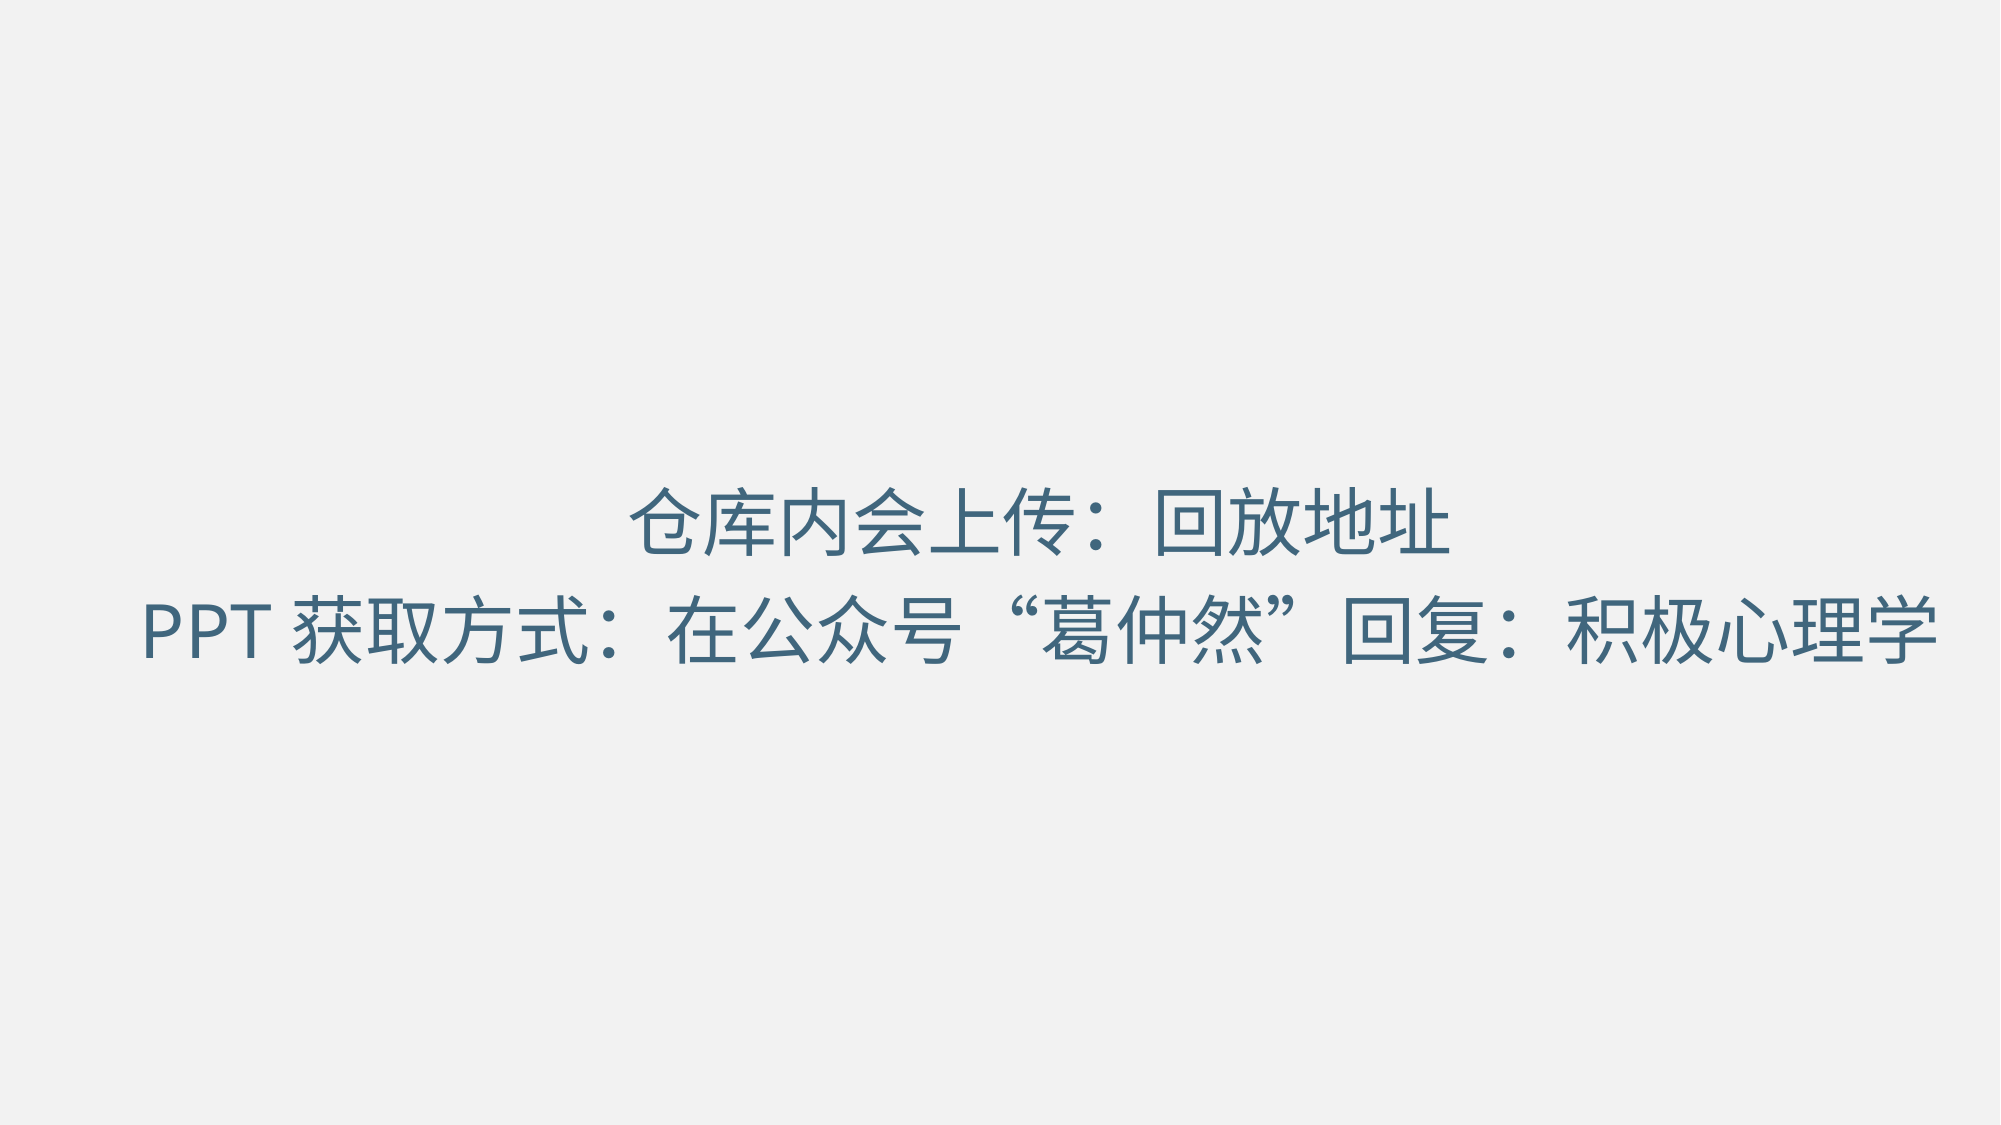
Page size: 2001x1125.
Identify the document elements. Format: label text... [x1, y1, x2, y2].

text_box 仓库内会上传：回放地址 PPT获取方式：在公众号“葛仲然”回复：积极心理学 [80, 450, 2000, 682]
